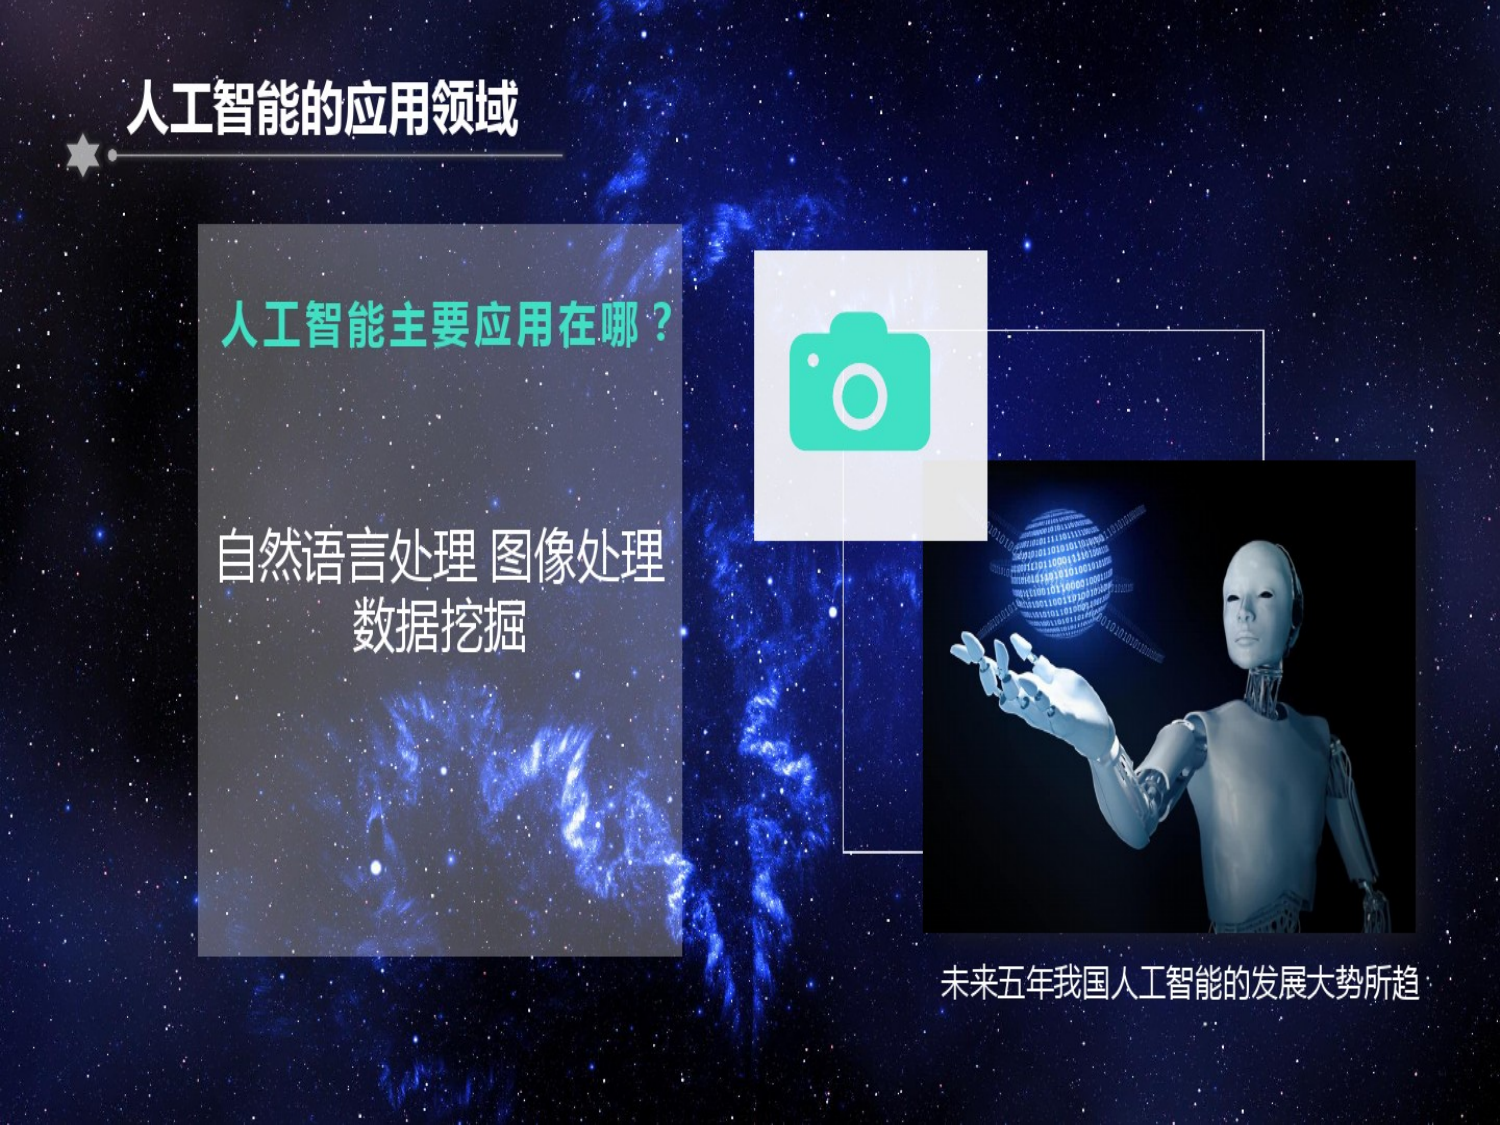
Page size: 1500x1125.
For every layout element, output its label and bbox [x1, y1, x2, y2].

list [0, 0, 1500, 1125]
